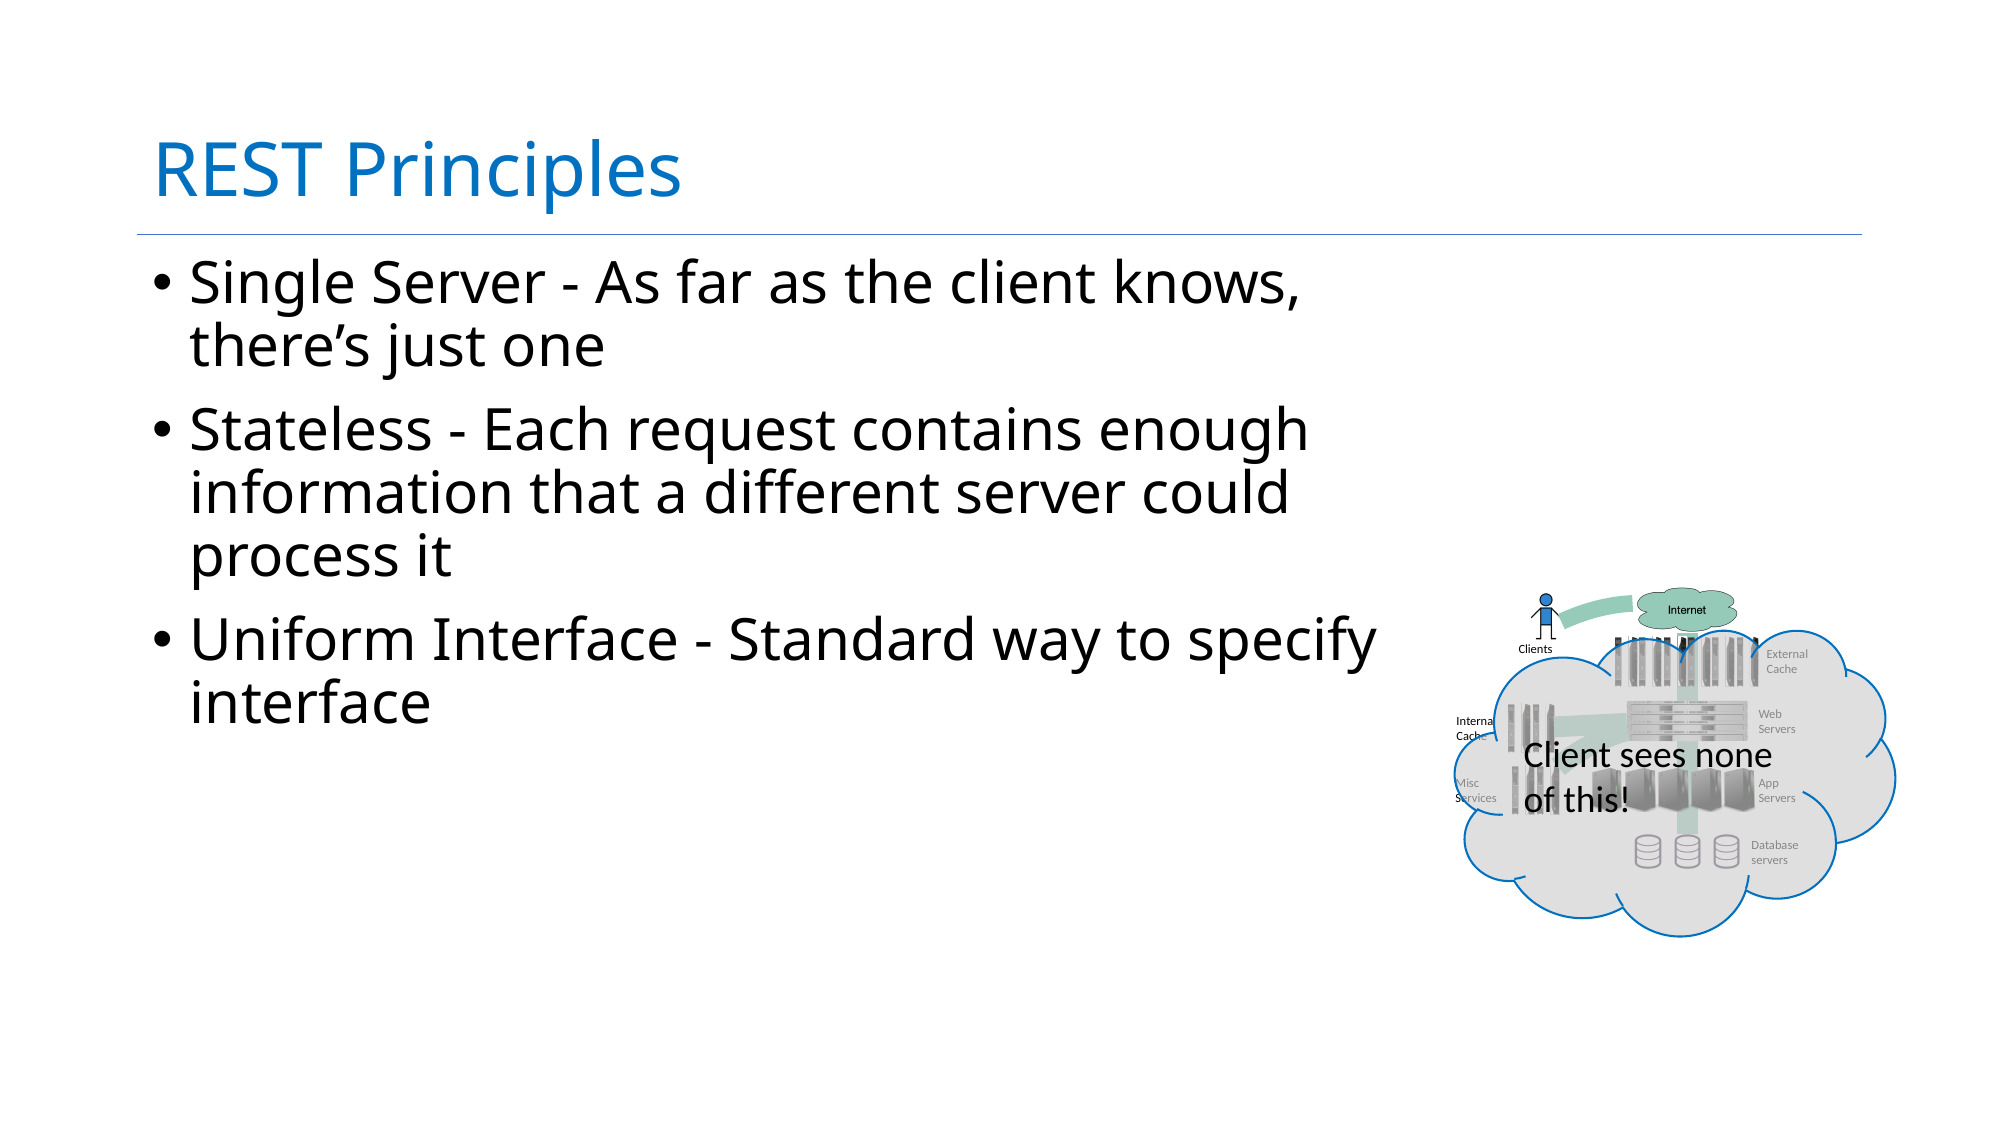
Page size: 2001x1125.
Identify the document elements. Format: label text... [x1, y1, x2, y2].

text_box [1453, 586, 1821, 869]
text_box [1454, 630, 1896, 937]
title REST Principles [137, 3, 1863, 221]
list Single Server - As far as the client knows, there’s just one Stateless - Each request contains enough information that a different server could process it Uniform Interface - Standard way to specify interface [137, 246, 1432, 960]
